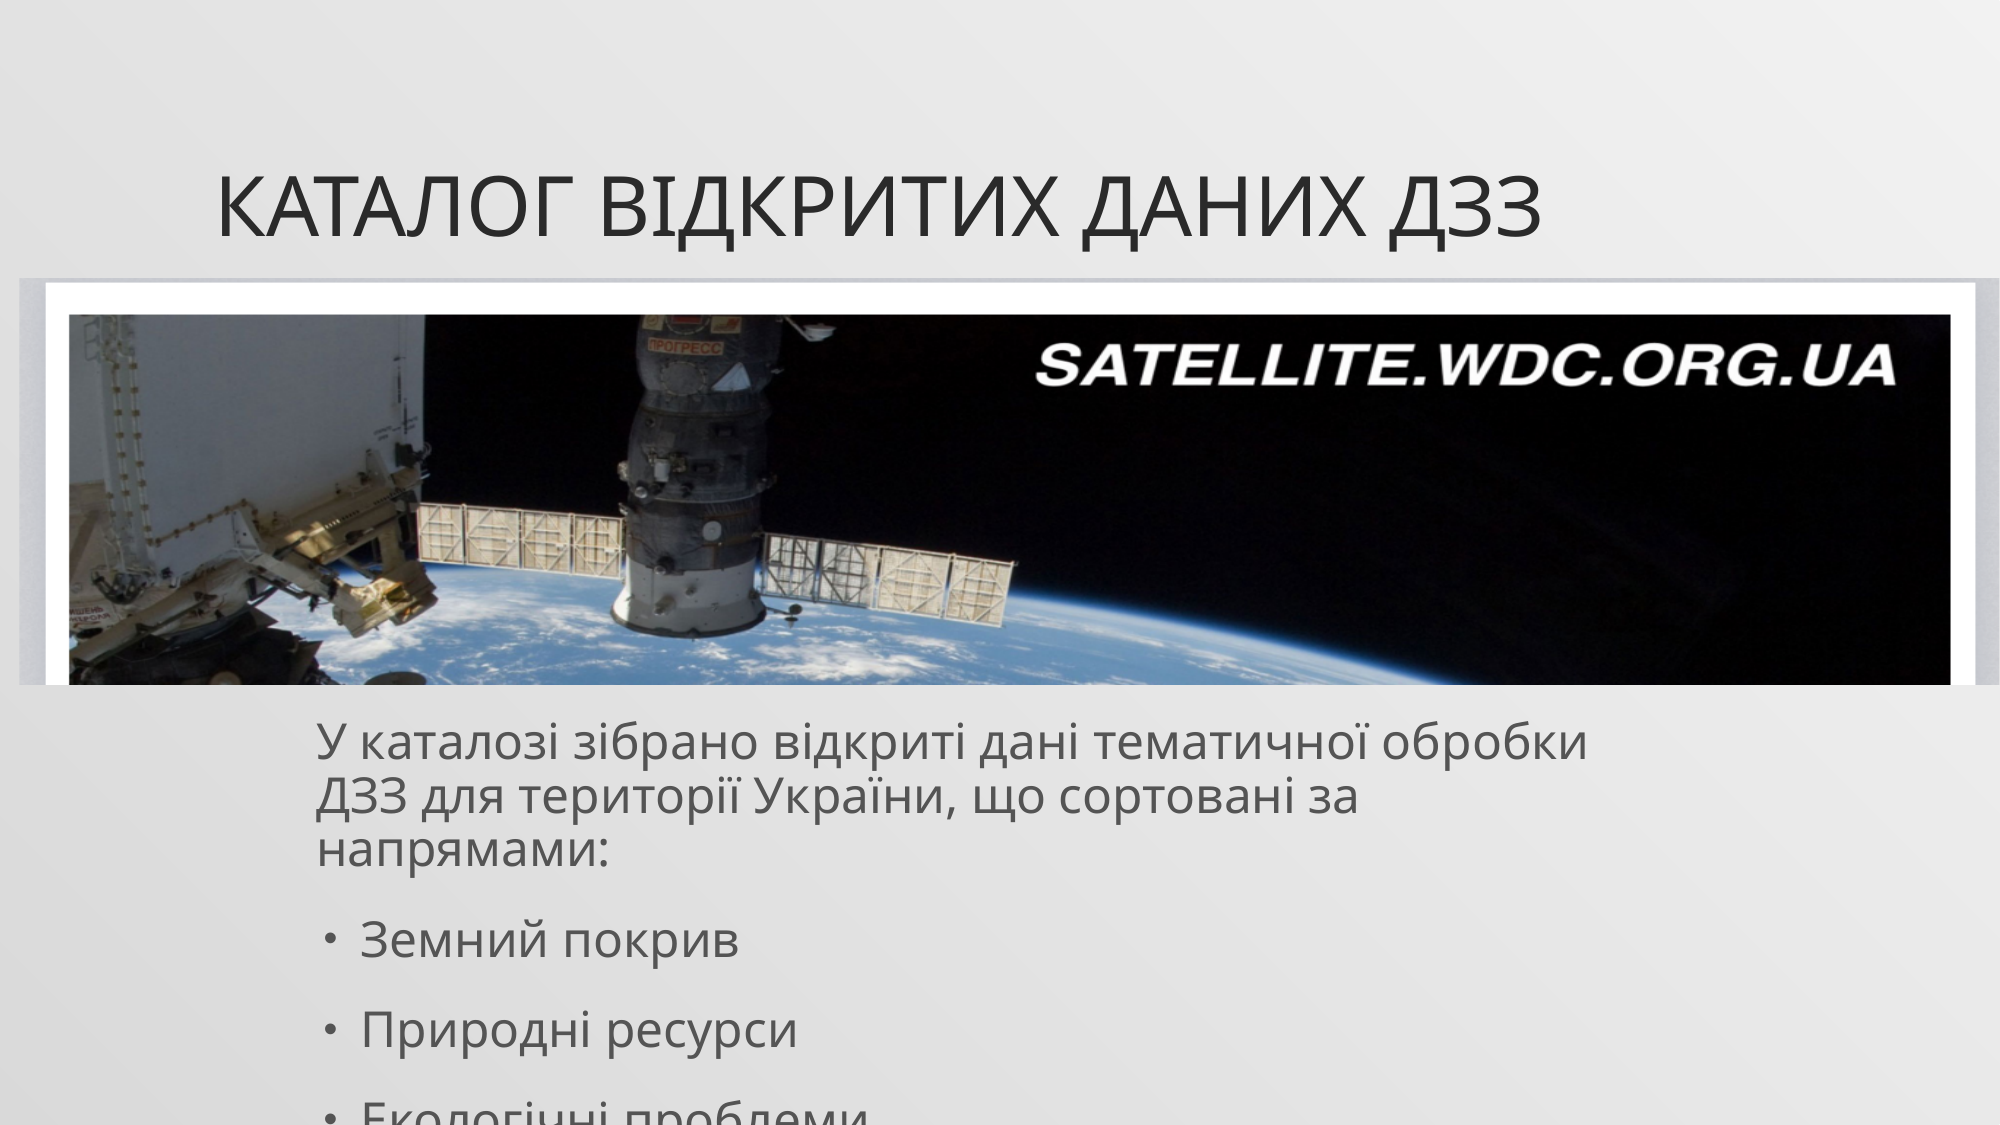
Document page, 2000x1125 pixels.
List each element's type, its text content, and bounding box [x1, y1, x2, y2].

title Каталог відкритих даних ДЗЗ [199, 45, 1800, 263]
text_box У каталозі зібрано відкриті дані тематичної обробки ДЗЗ для території України, що сортовані за напрямами: Земний покрив Природні ресурси Екологічні проблеми [301, 709, 1652, 1125]
picture [19, 278, 2000, 685]
